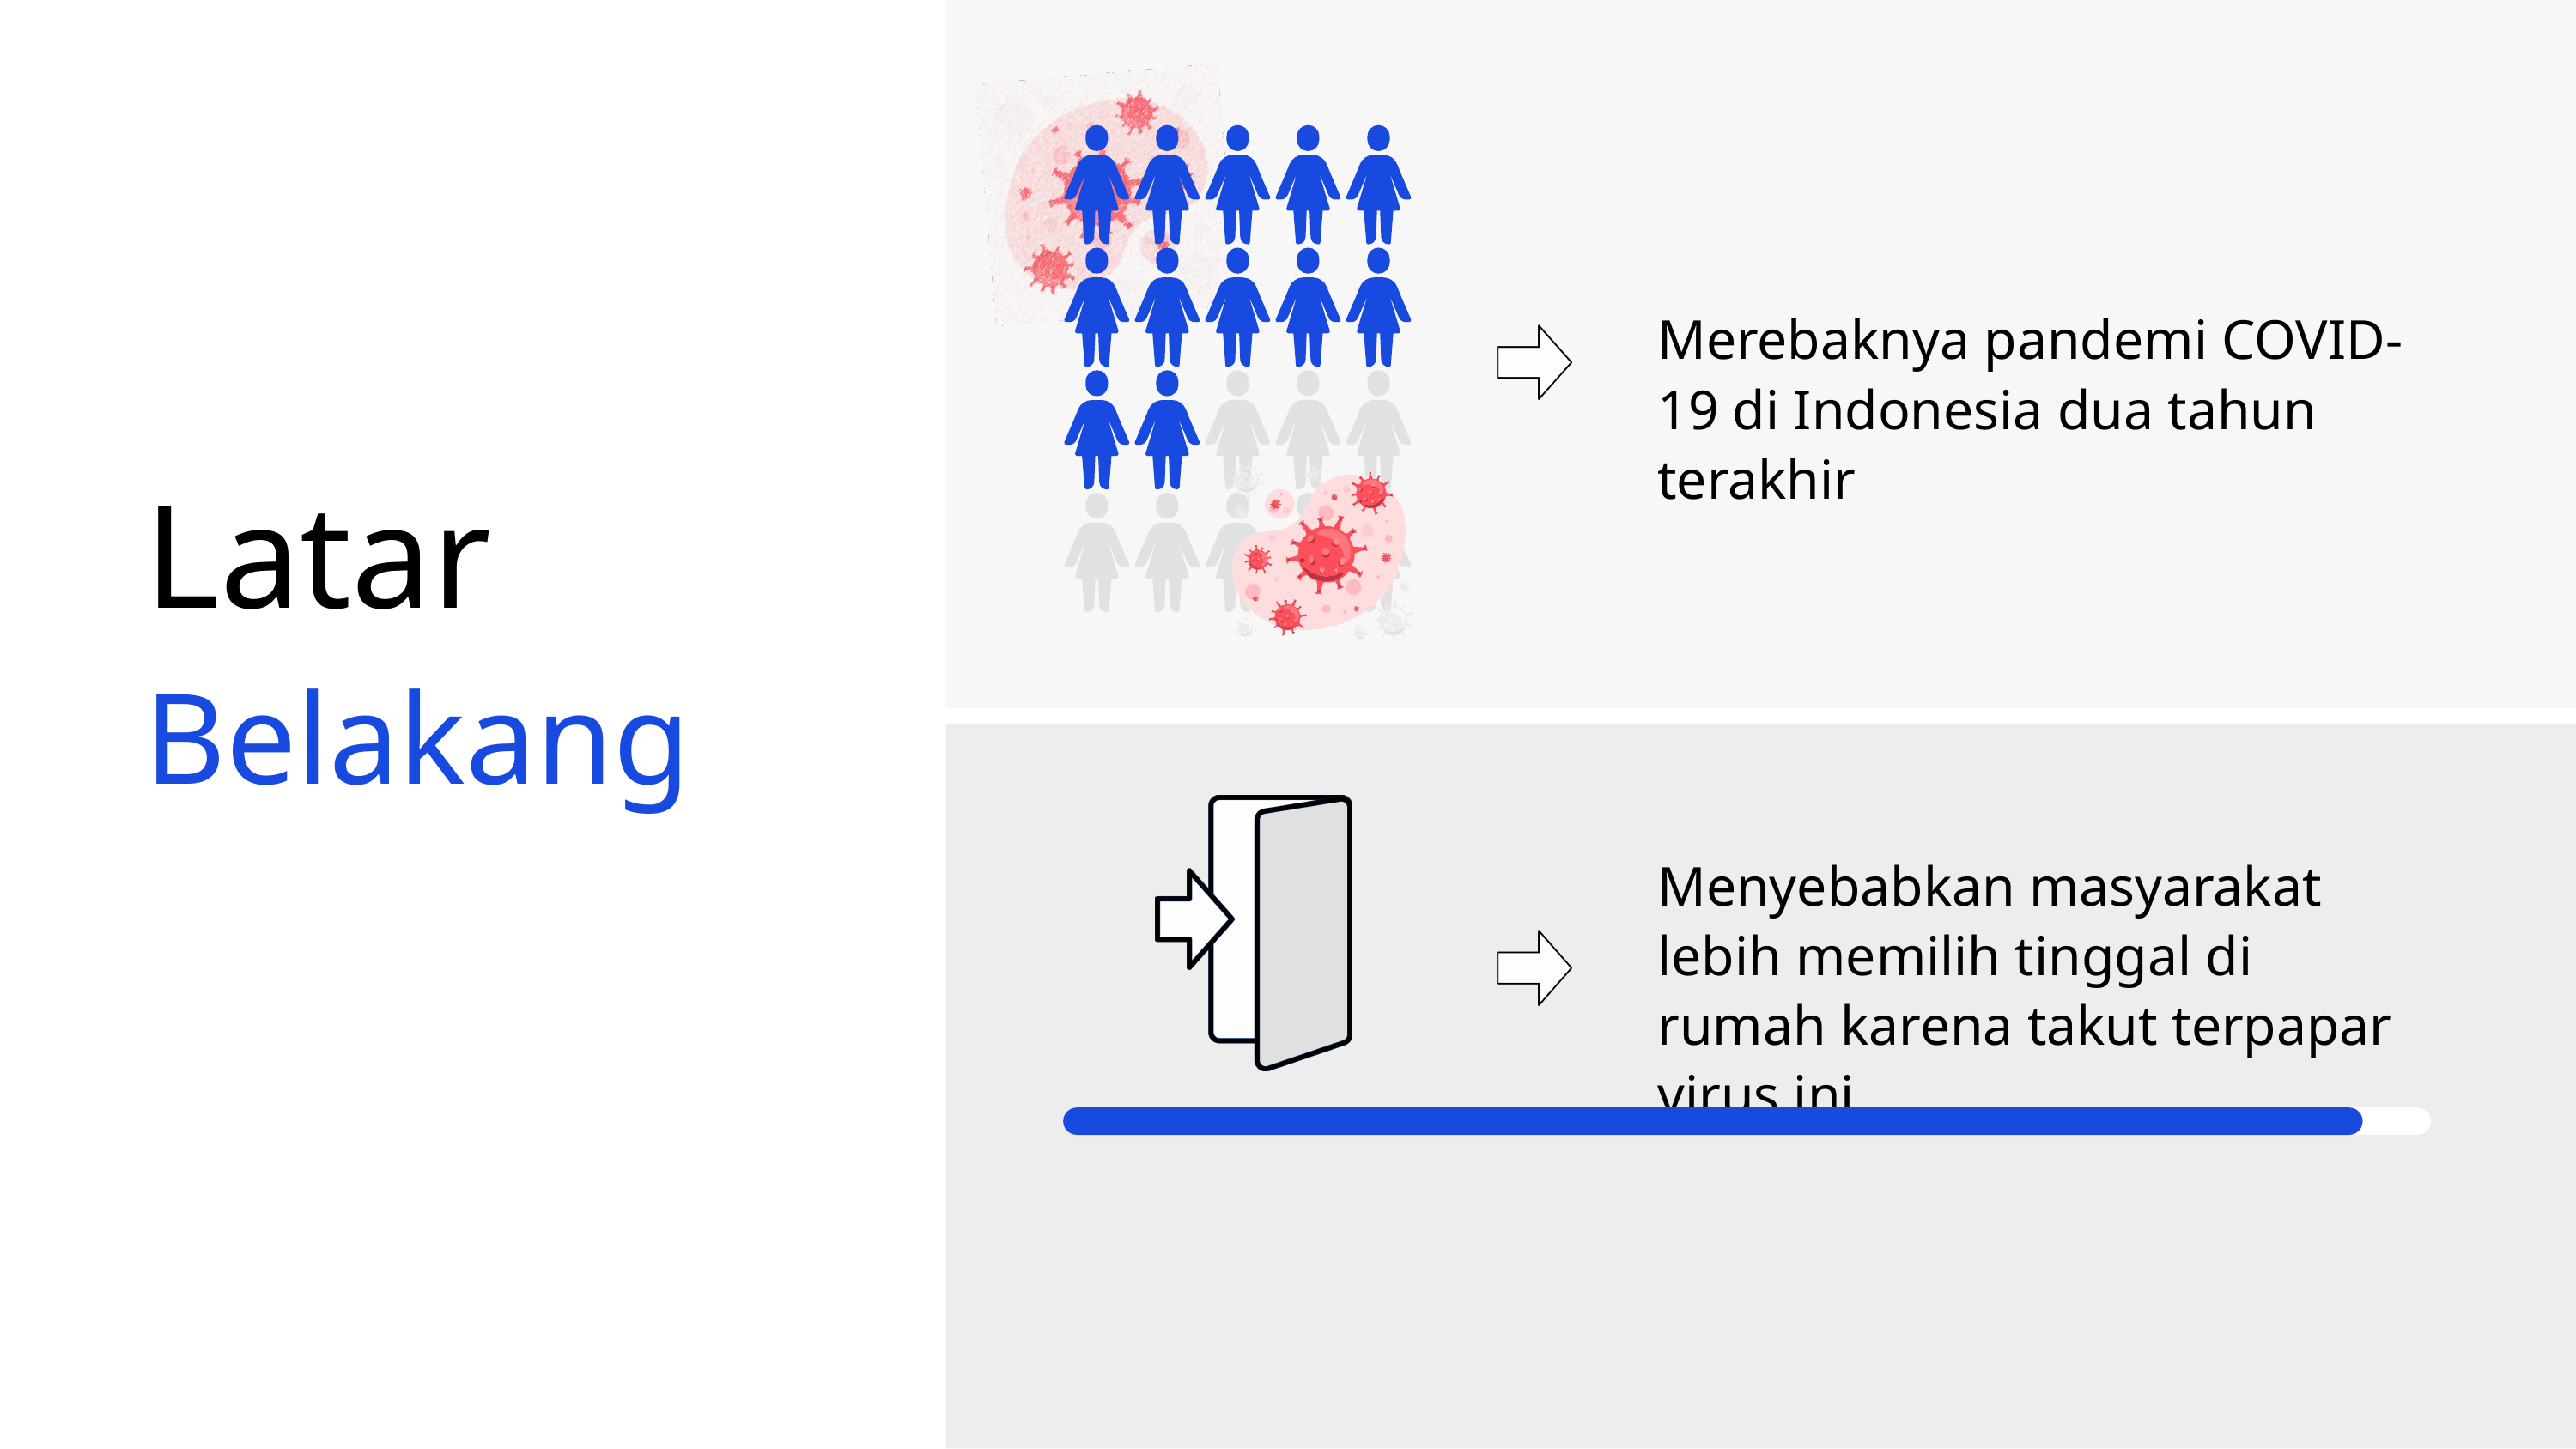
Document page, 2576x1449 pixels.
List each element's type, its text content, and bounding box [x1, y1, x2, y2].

picture [1496, 324, 1572, 400]
picture [1217, 449, 1420, 652]
picture [1154, 795, 1352, 1072]
picture [1496, 930, 1572, 1006]
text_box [1063, 124, 1413, 613]
picture [985, 74, 1228, 317]
text_box [945, 0, 2576, 708]
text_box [1063, 1106, 2432, 1136]
text_box [945, 724, 2576, 1449]
text_box Latar Belakang [144, 465, 775, 809]
text_box Menyebabkan masyarakat lebih memilih tinggal di rumah karena takut terpapar virus ini [1657, 846, 2432, 1106]
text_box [1657, 300, 2432, 458]
